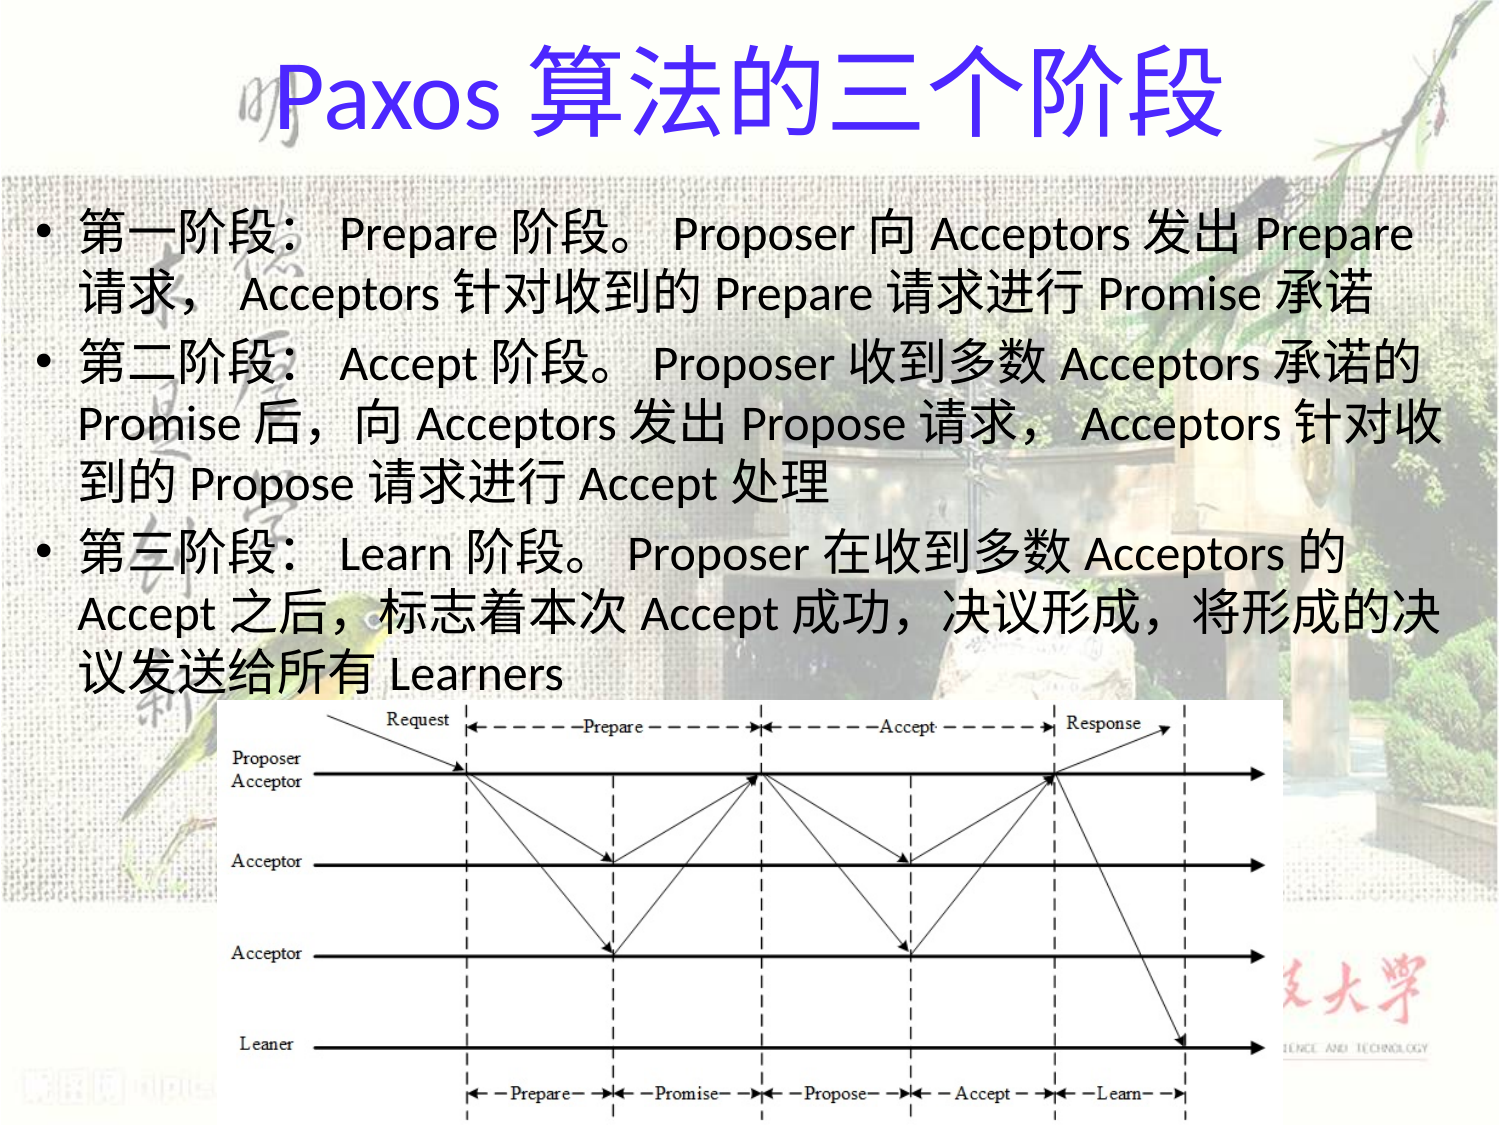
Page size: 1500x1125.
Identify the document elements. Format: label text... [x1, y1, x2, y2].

picture [1, 183, 1499, 1125]
title Paxos算法的三个阶段 [0, 0, 1500, 183]
list 第一阶段：Prepare阶段。Proposer向Acceptors发出Prepare请求，Acceptors针对收到的Prepare请求进行Promise承诺 第二阶段：Accept阶段。Proposer收到多数Acceptors承诺的Promise后，向Acceptors发出Propose请求，Acceptors针对收到的Propose请求进行Accept处理 第三阶段：Learn阶段。Proposer在收到多数Acceptors的Accept之后，标志着本次Accept成功，决议形成，将形成的决议发送给所有Learners [20, 193, 1462, 719]
